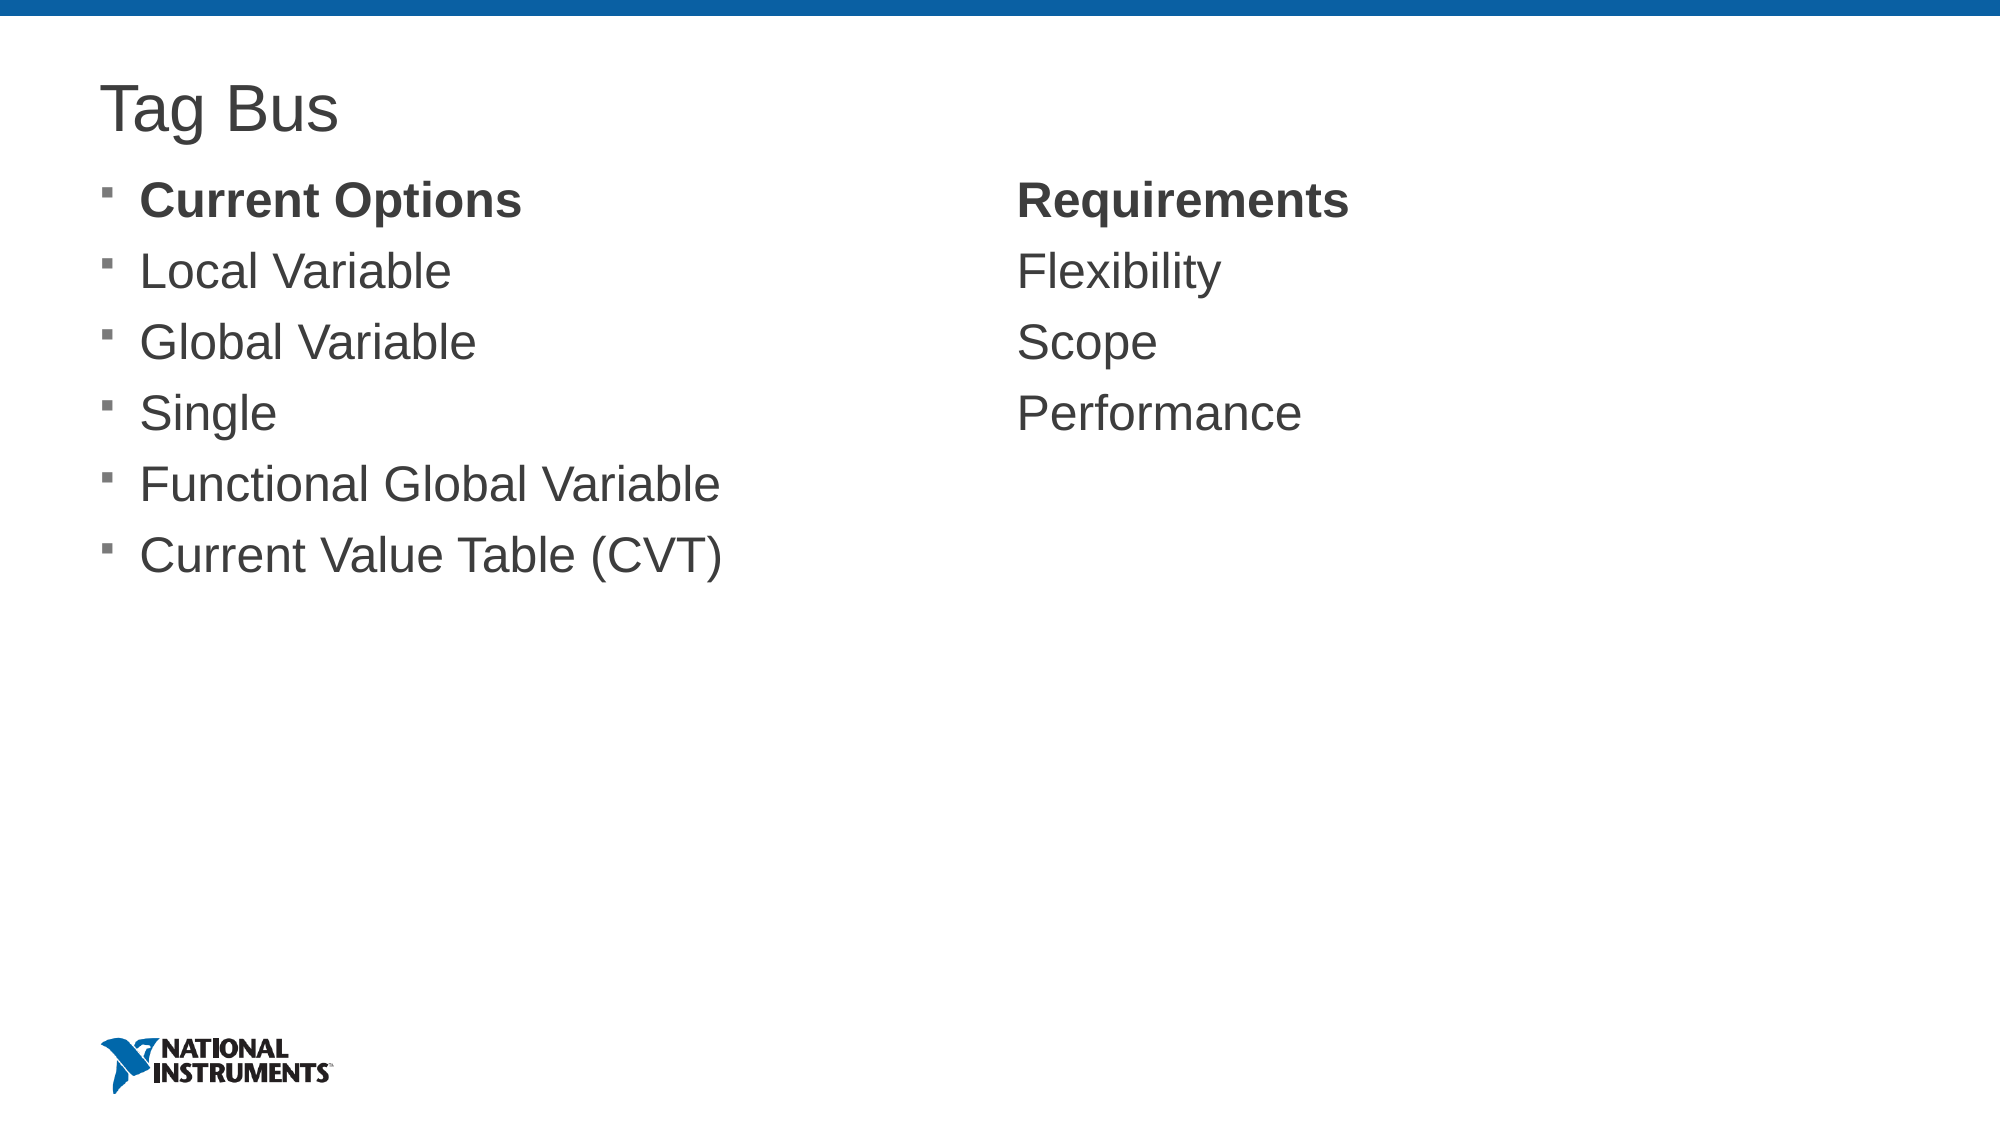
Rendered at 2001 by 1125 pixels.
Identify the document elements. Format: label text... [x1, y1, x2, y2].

list Requirements Flexibility Scope Performance [1016, 159, 1029, 1014]
text_box [1029, 159, 1914, 1014]
list Current Options Local Variable Global Variable Single Functional Global Variable Current Value Table (CVT) [99, 159, 984, 1014]
title Tag Bus [99, 60, 1900, 160]
